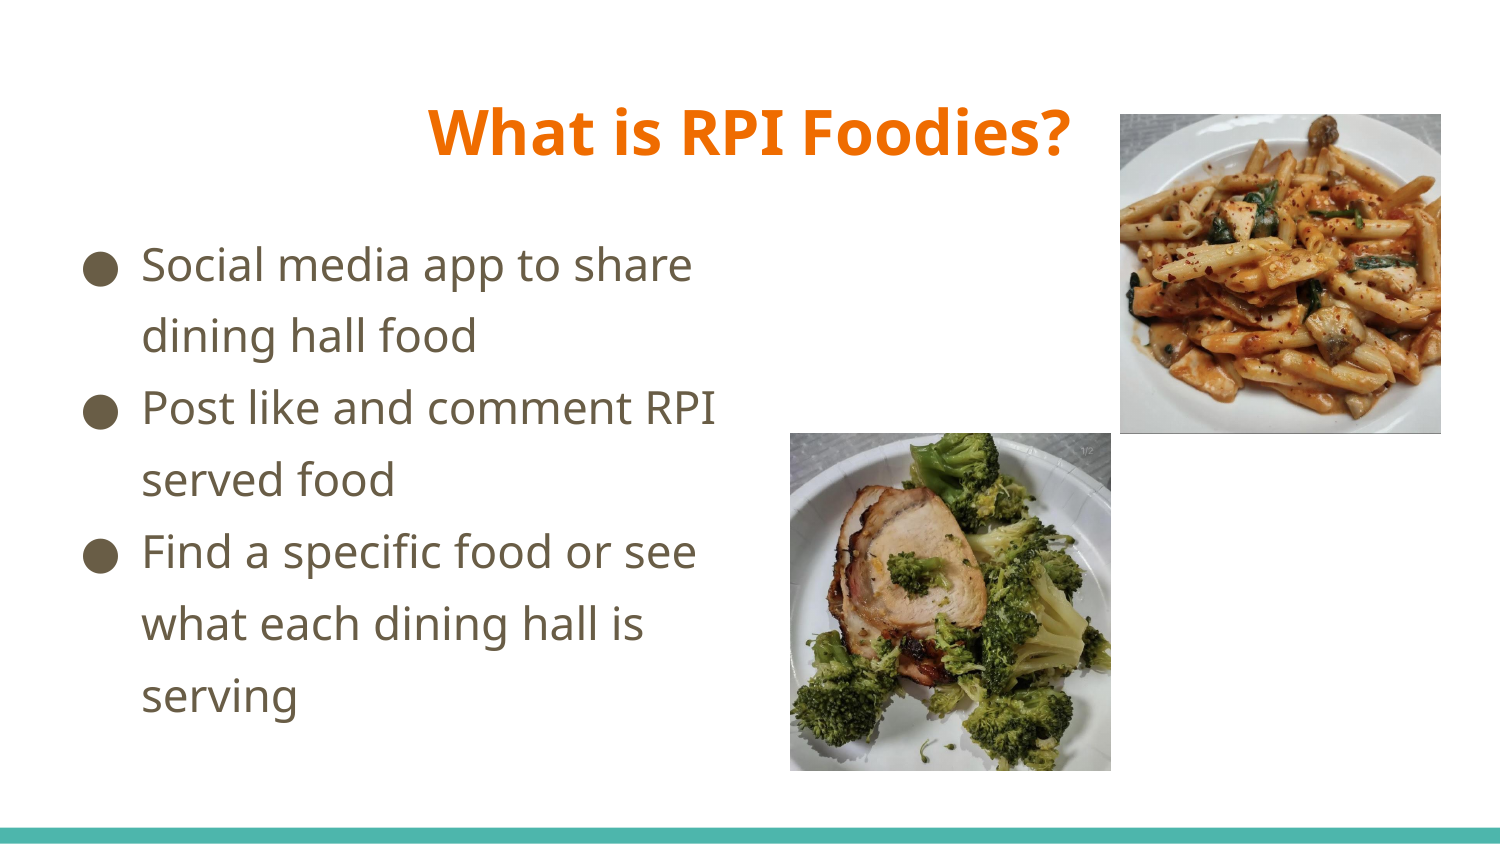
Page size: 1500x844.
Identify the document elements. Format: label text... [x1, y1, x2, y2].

picture [1120, 114, 1441, 435]
title What is RPI Foodies? [51, 72, 1449, 189]
picture [790, 433, 1112, 771]
list Social media app to share dining hall food Post like and comment RPI served food Find a specific food or see what each dining hall is serving [51, 207, 791, 750]
